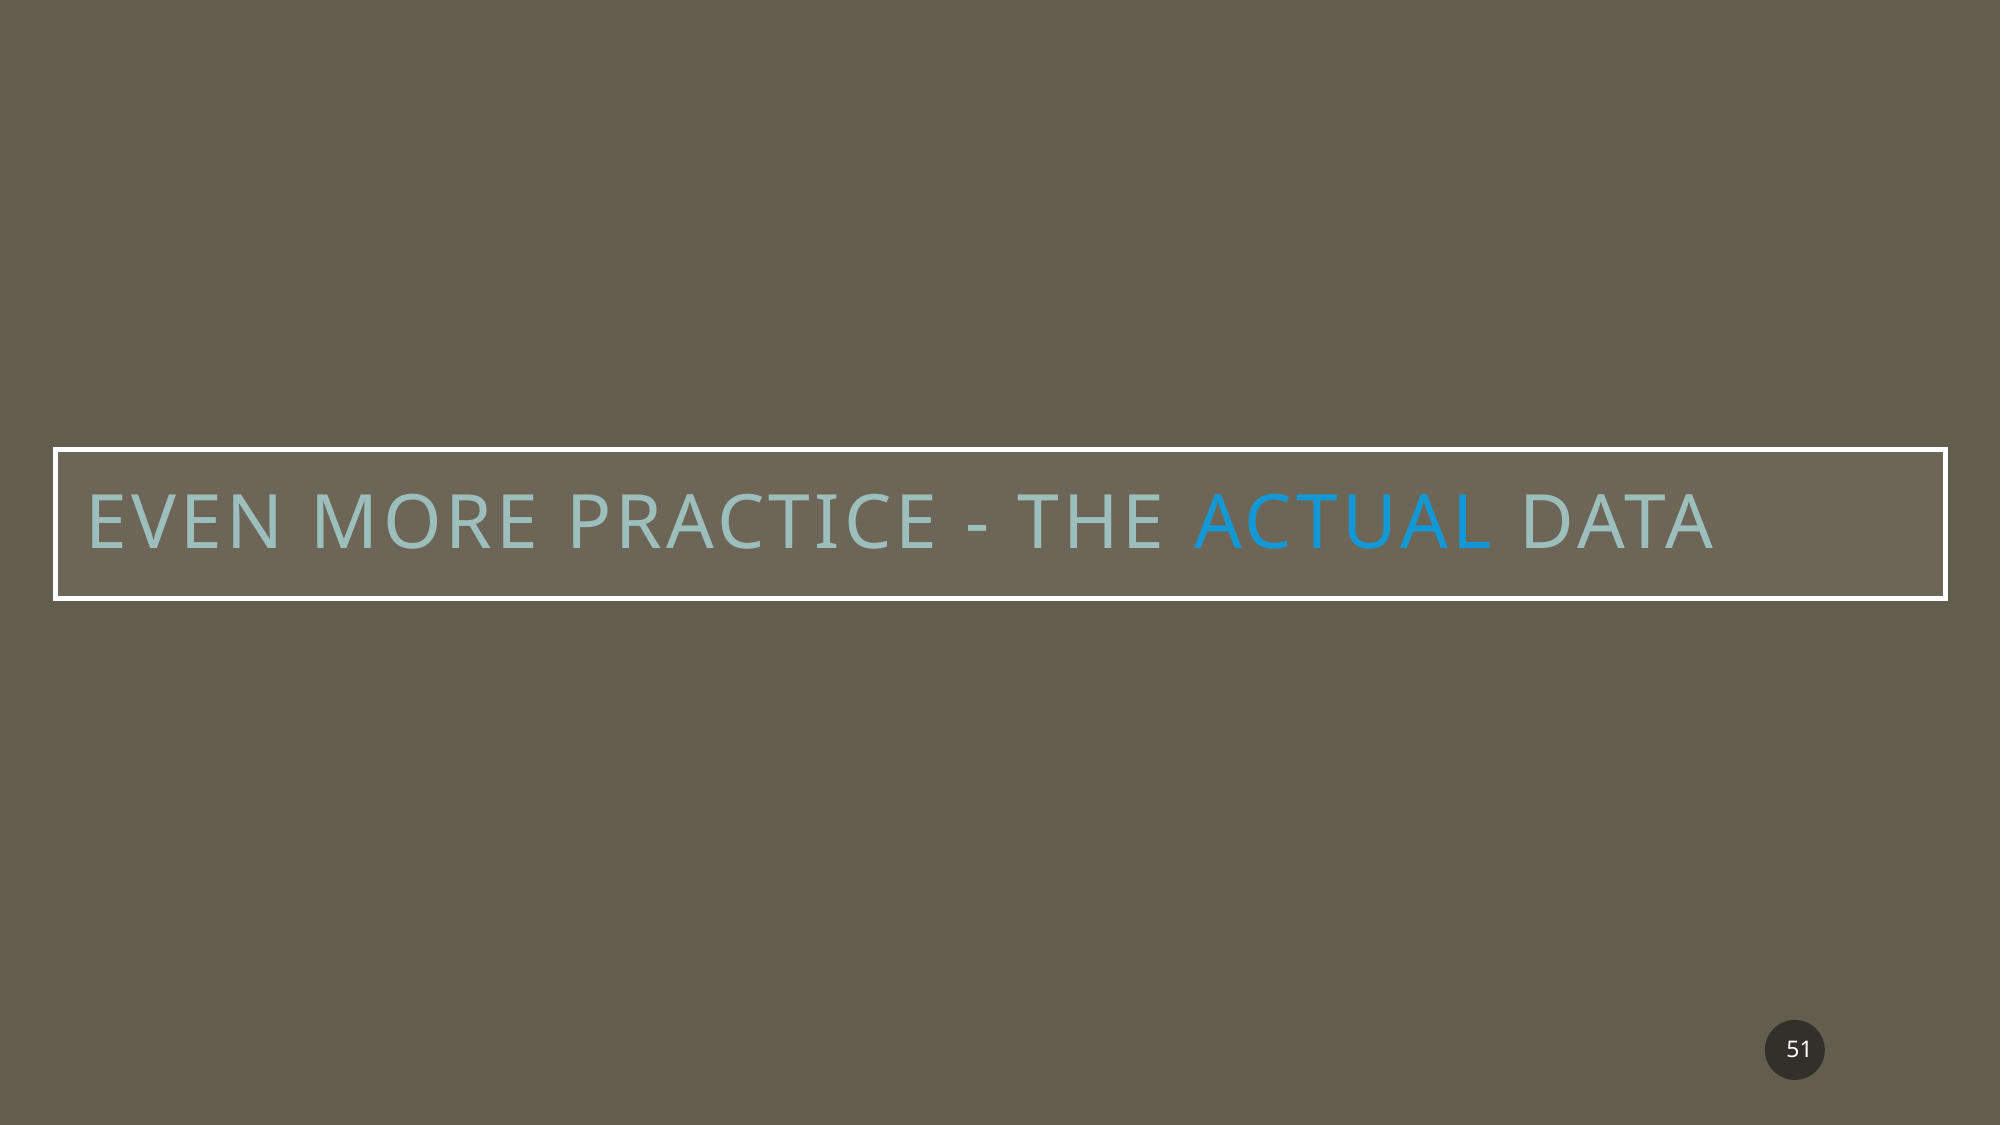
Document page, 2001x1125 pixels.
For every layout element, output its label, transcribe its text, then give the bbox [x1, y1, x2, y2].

slide_number 51 [1764, 1019, 1825, 1080]
title EVEN more practice - The actual Data [53, 447, 1948, 601]
